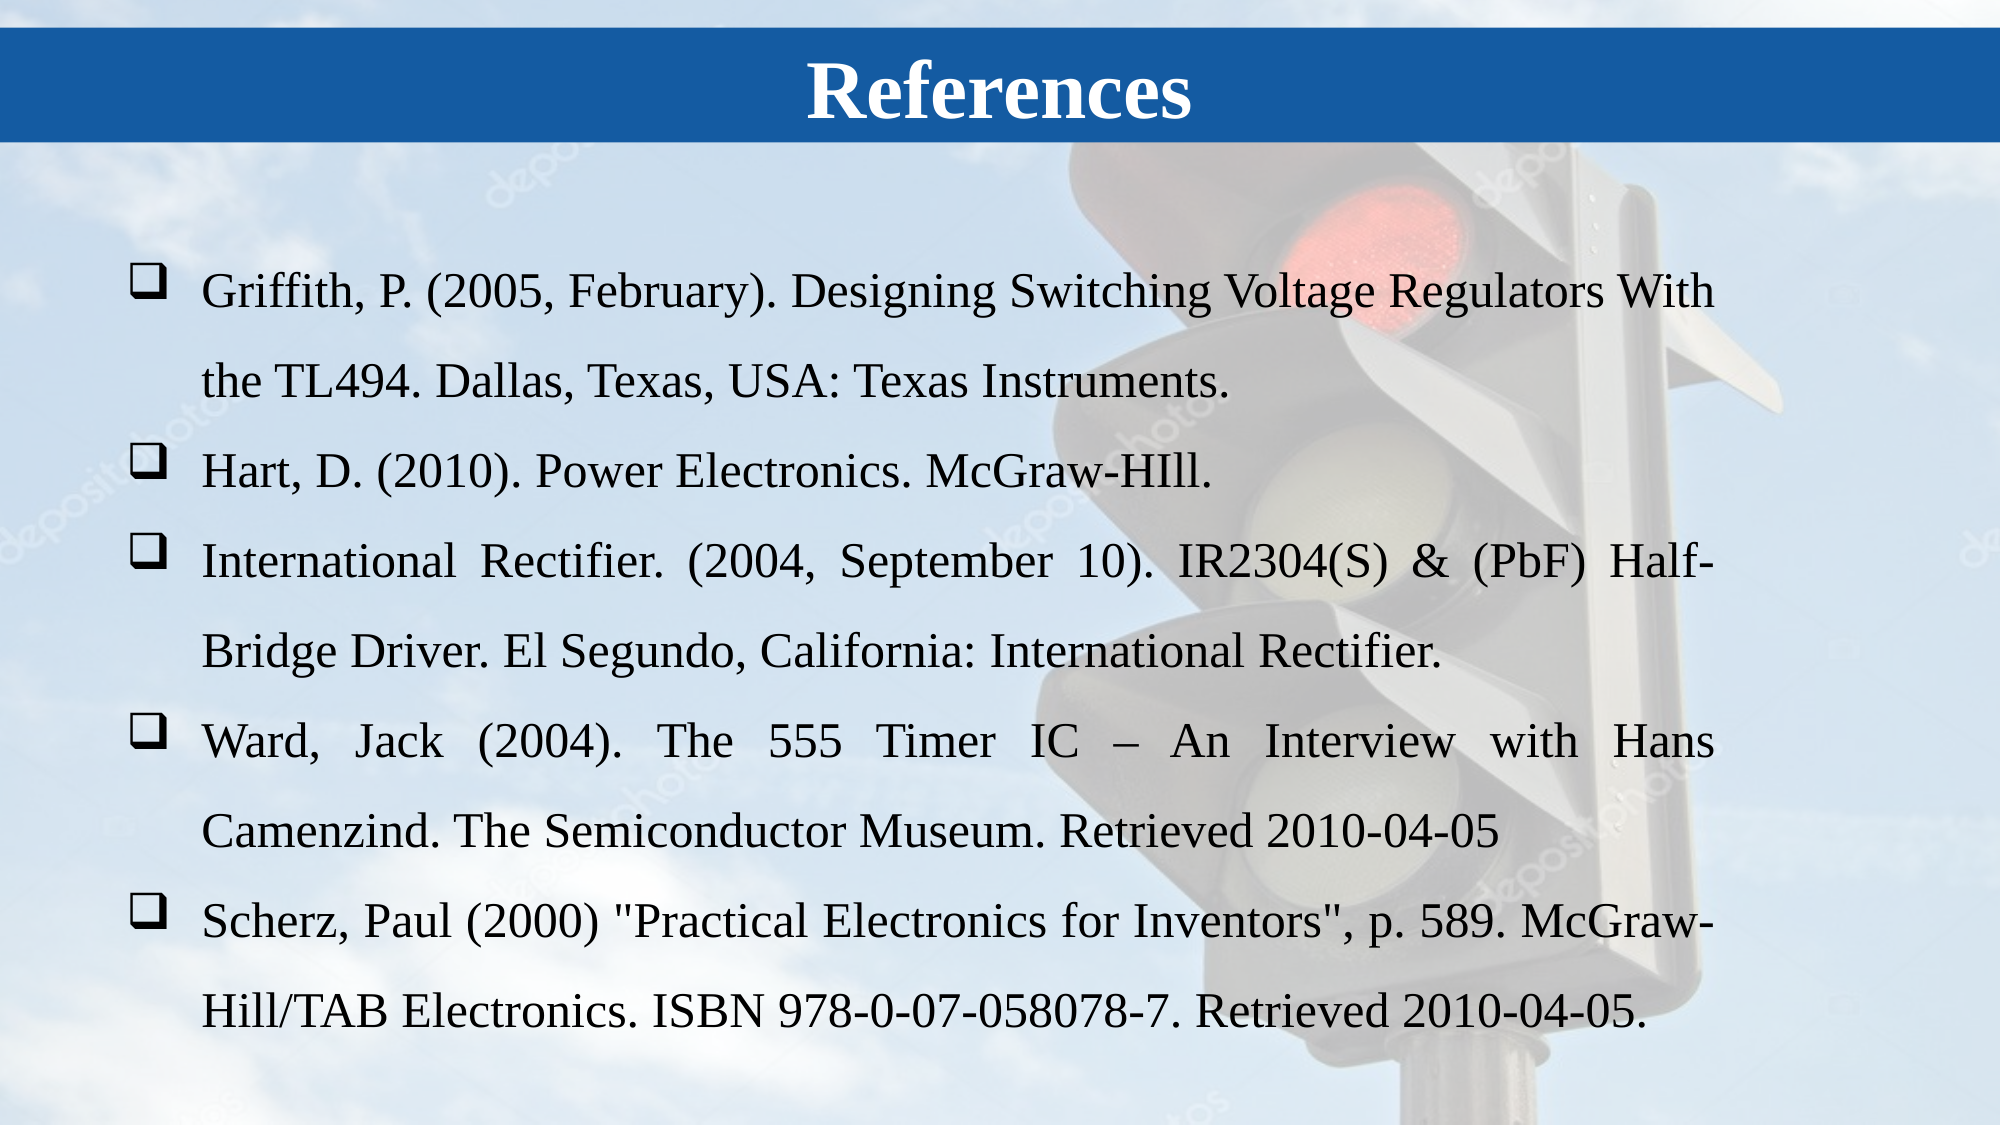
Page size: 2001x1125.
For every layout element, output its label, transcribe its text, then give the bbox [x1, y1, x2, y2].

text_box References [0, 27, 2000, 143]
text_box Griffith, P. (2005, February). Designing Switching Voltage Regulators With the TL494. Dallas, Texas, USA: Texas Instruments. Hart, D. (2010). Power Electronics. McGraw-HIll. International Rectifier. (2004, September 10). IR2304(S) & (PbF) Half-Bridge Driver. El Segundo, California: International Rectifier. Ward, Jack (2004). The 555 Timer IC – An Interview with Hans Camenzind. The Semiconductor Museum. Retrieved 2010-04-05 Scherz, Paul (2000) "Practical Electronics for Inventors", p. 589. McGraw-Hill/TAB Electronics. ISBN 978-0-07-058078-7. Retrieved 2010-04-05. [111, 220, 1731, 1046]
